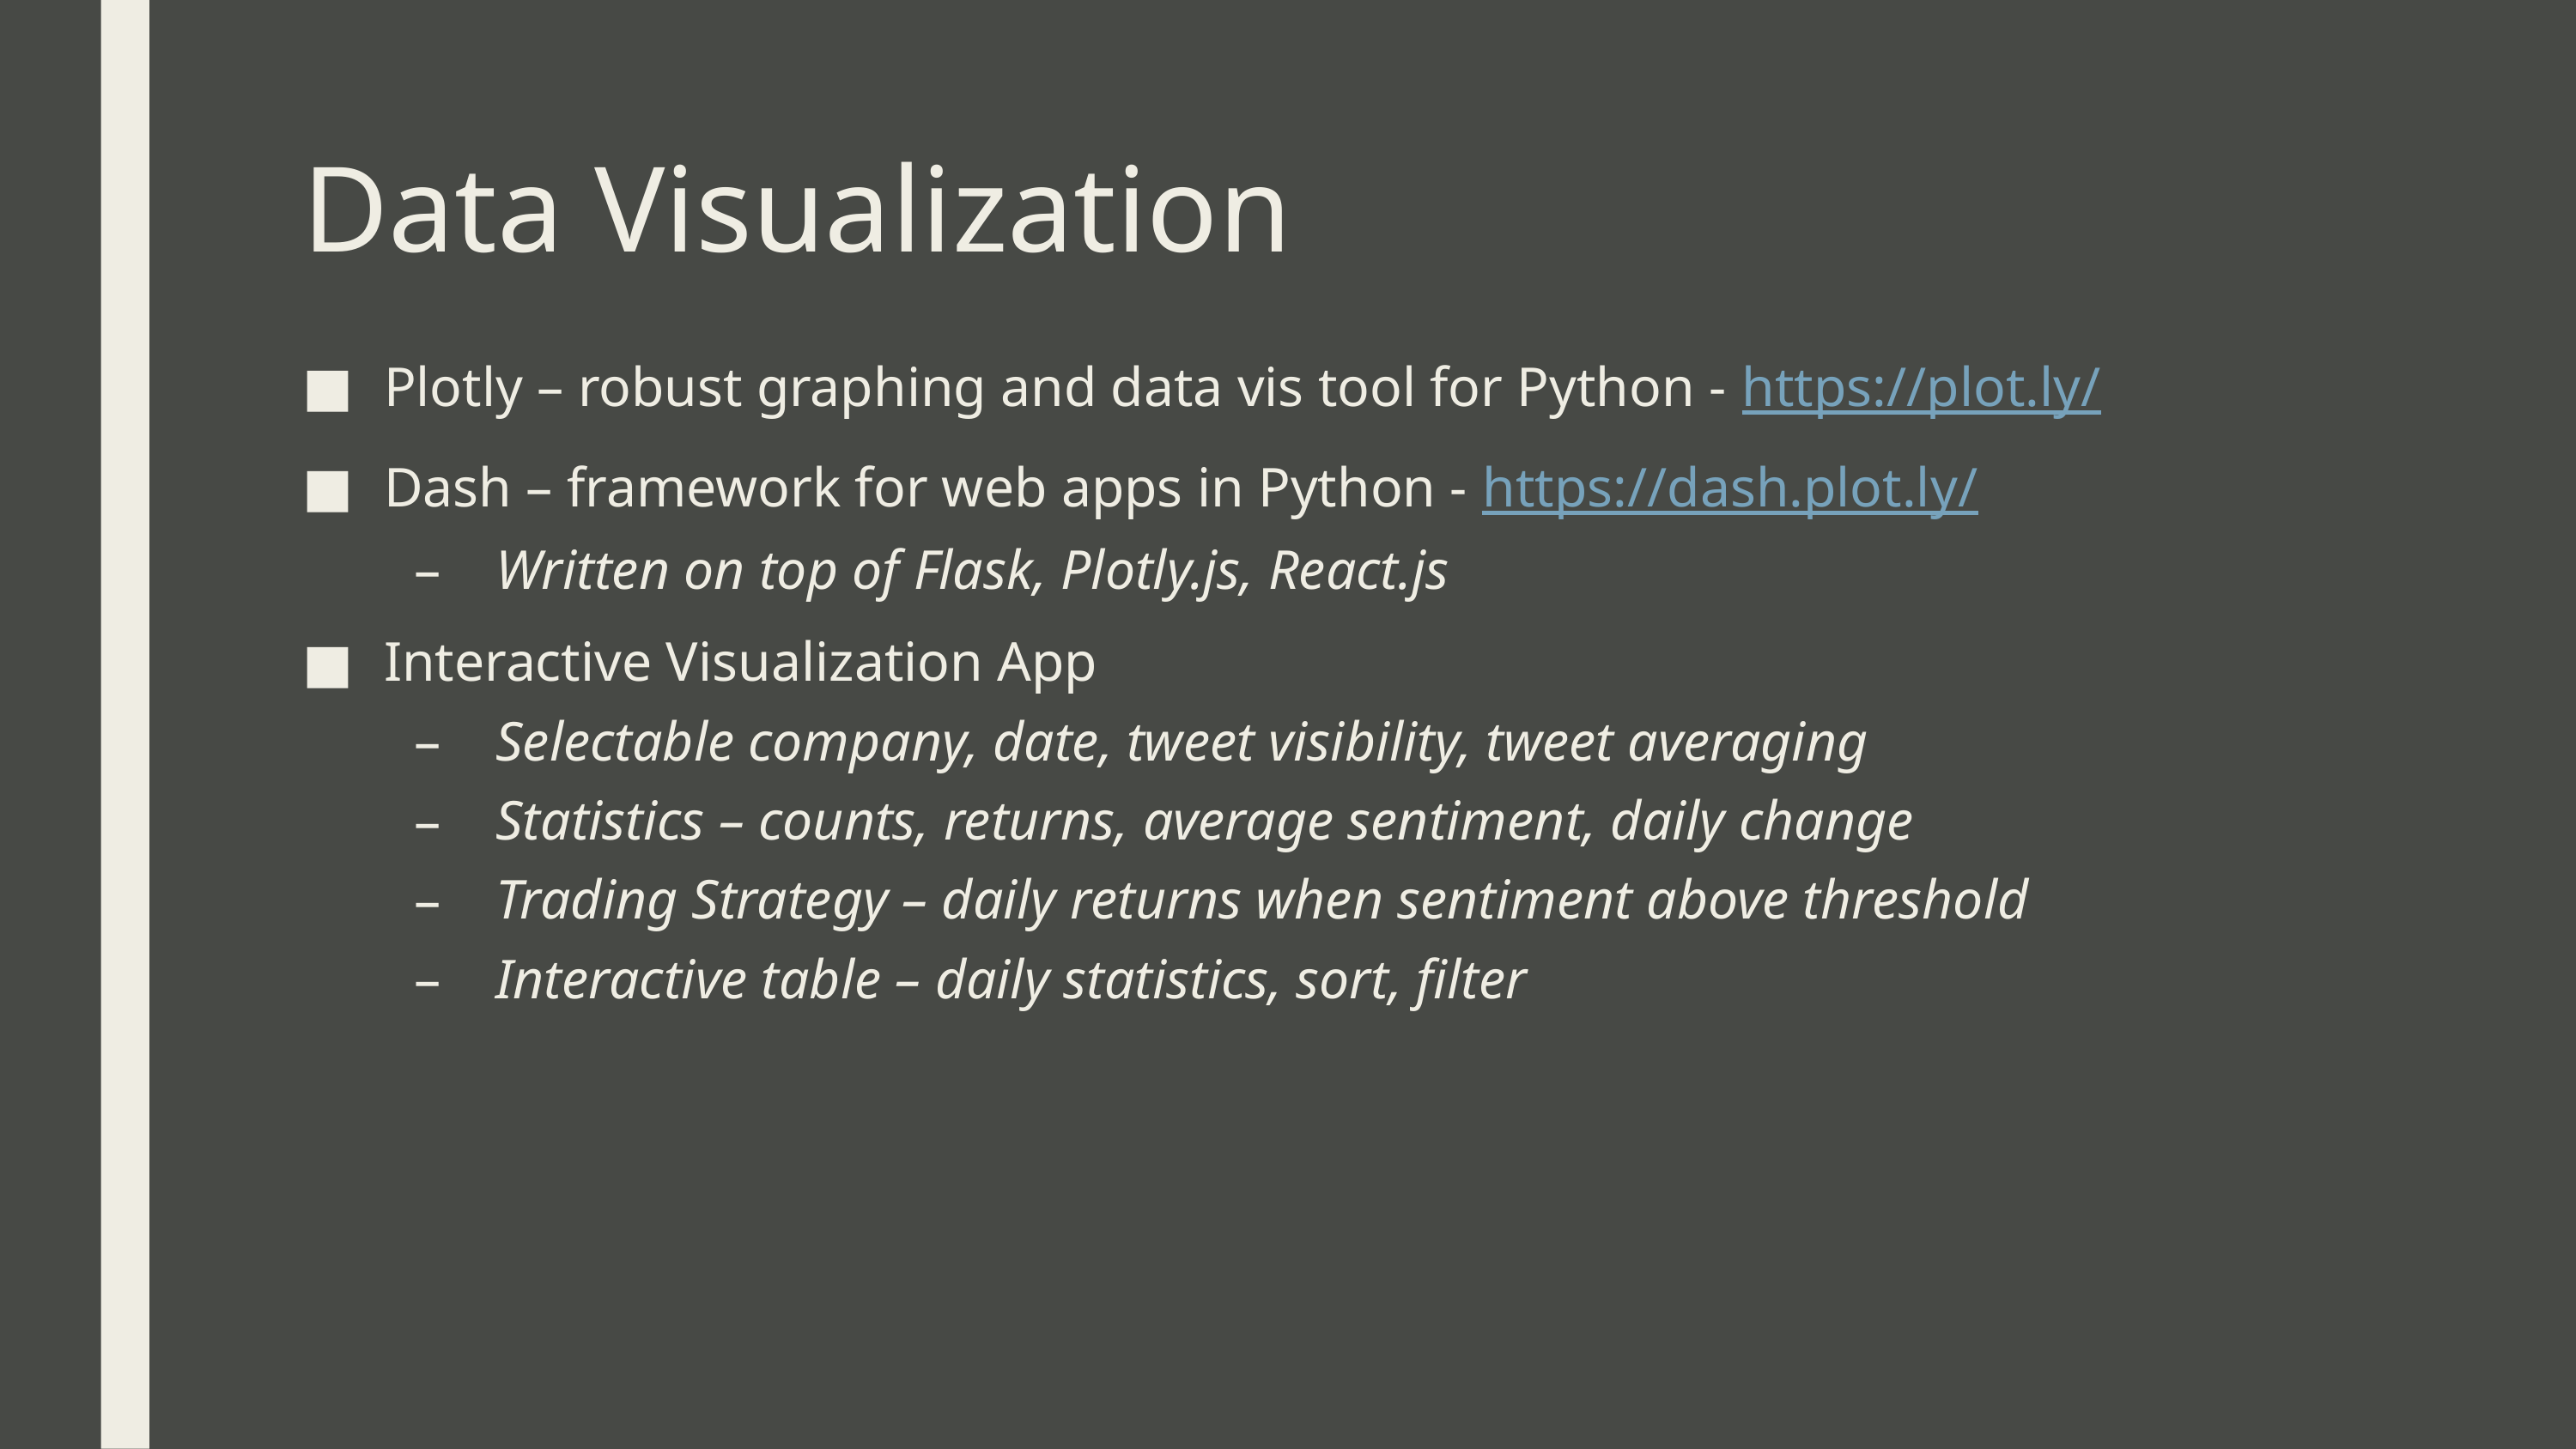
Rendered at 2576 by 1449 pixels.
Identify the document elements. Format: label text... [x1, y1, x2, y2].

title Data Visualization [289, 144, 2318, 346]
list Plotly – robust graphing and data vis tool for Python - https://plot.ly/ Dash – framework for web apps in Python - https://dash.plot.ly/ Written on top of Flask, Plotly.js, React.js Interactive Visualization App Selectable company, date, tweet visibility, tweet averaging Statistics – counts, returns, average sentiment, daily change Trading Strategy – daily returns when sentiment above threshold Interactive table – daily statistics, sort, filter [289, 346, 2318, 1103]
